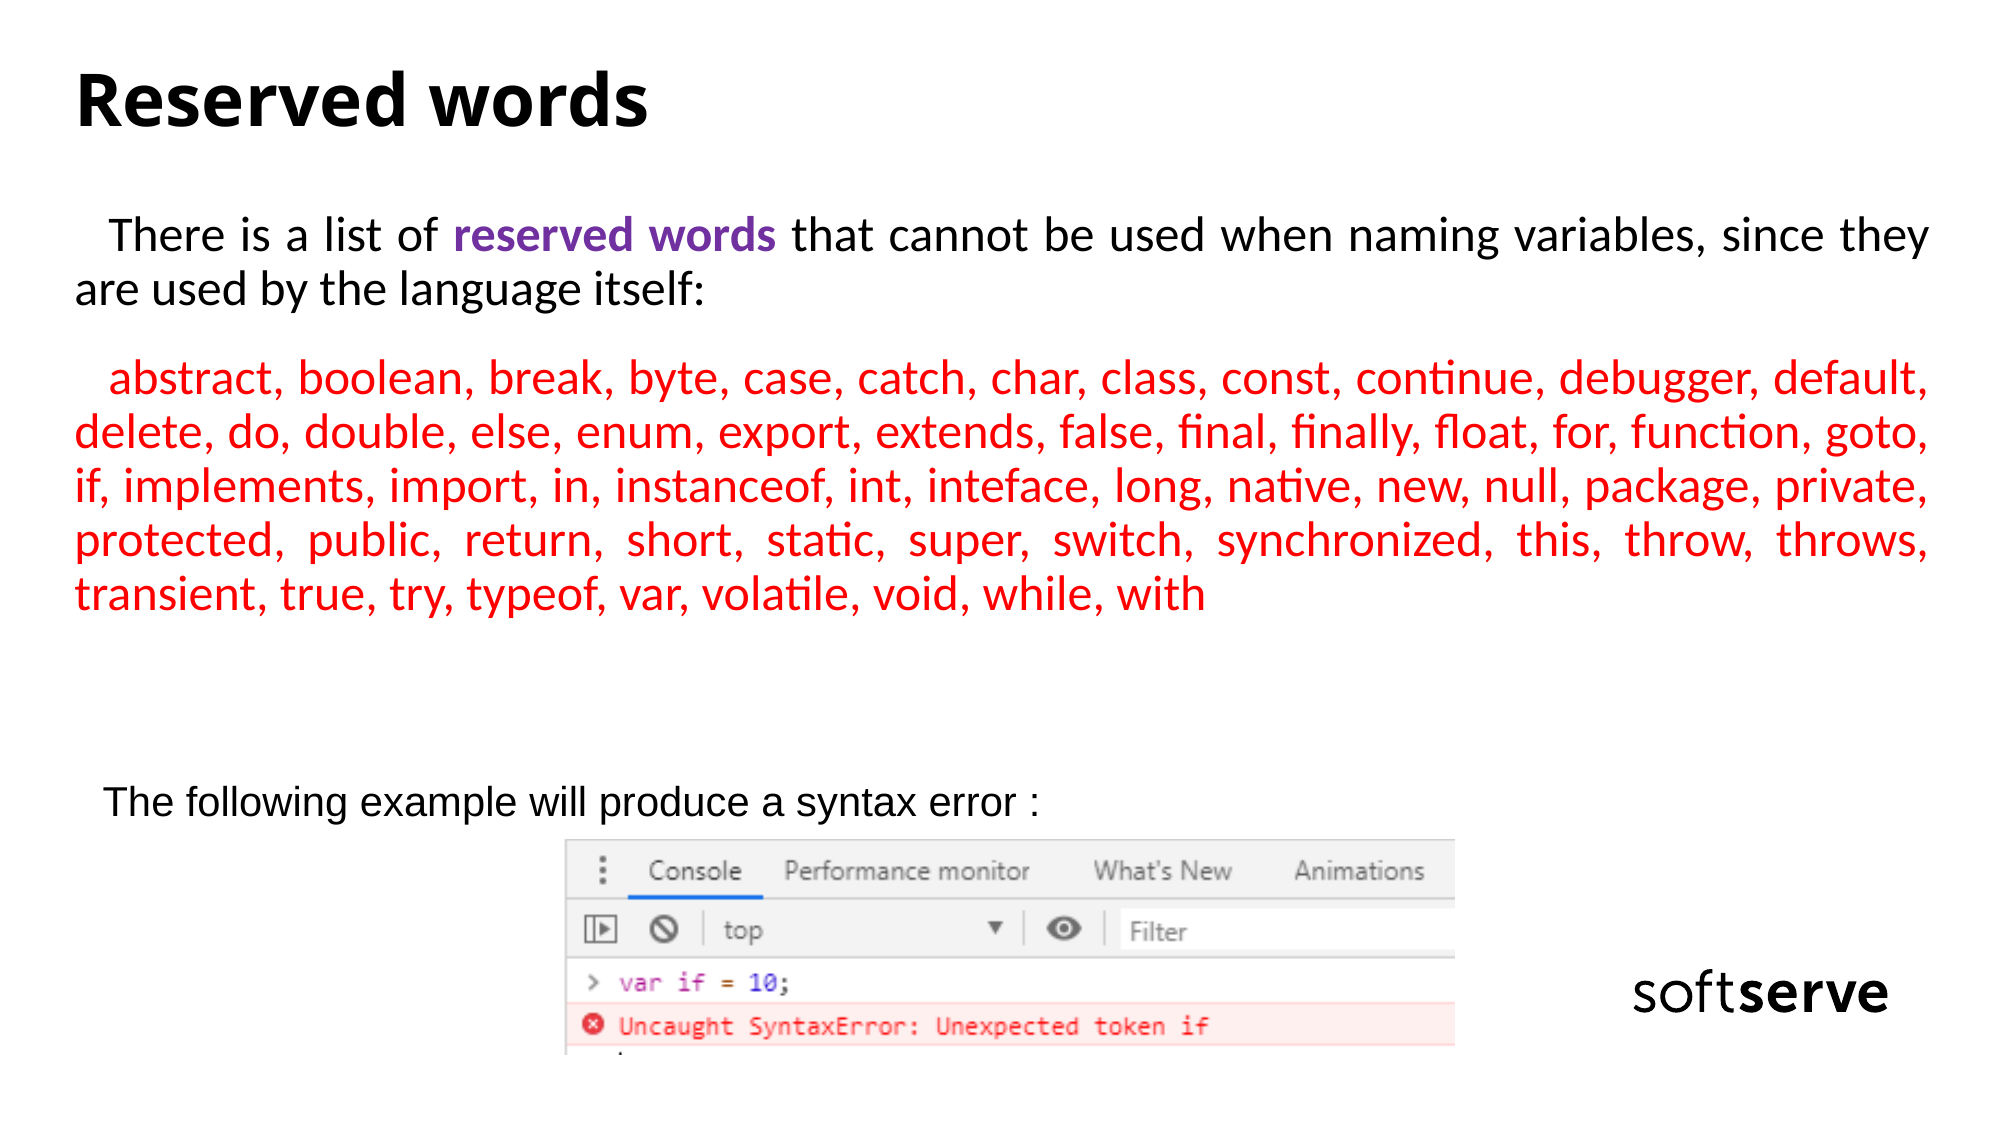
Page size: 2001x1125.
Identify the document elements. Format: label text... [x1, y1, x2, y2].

picture [561, 839, 1455, 1055]
list There is a list of reserved words that cannot be used when naming variables, since they are used by the language itself: abstract, boolean, break, byte, case, catch, char, class, const, continue, debugger, default, delete, do, double, else, enum, export, extends, false, final, finally, float, for, function, goto, if, implements, import, in, instanceof, int, inteface, long, native, new, null, package, private, protected, public, return, short, static, super, switch, synchronized, this, throw, throws, transient, true, try, typeof, var, volatile, void, while, with The following example will produce a syntax error : [59, 200, 1946, 1063]
title Reserved words [59, 56, 1957, 143]
